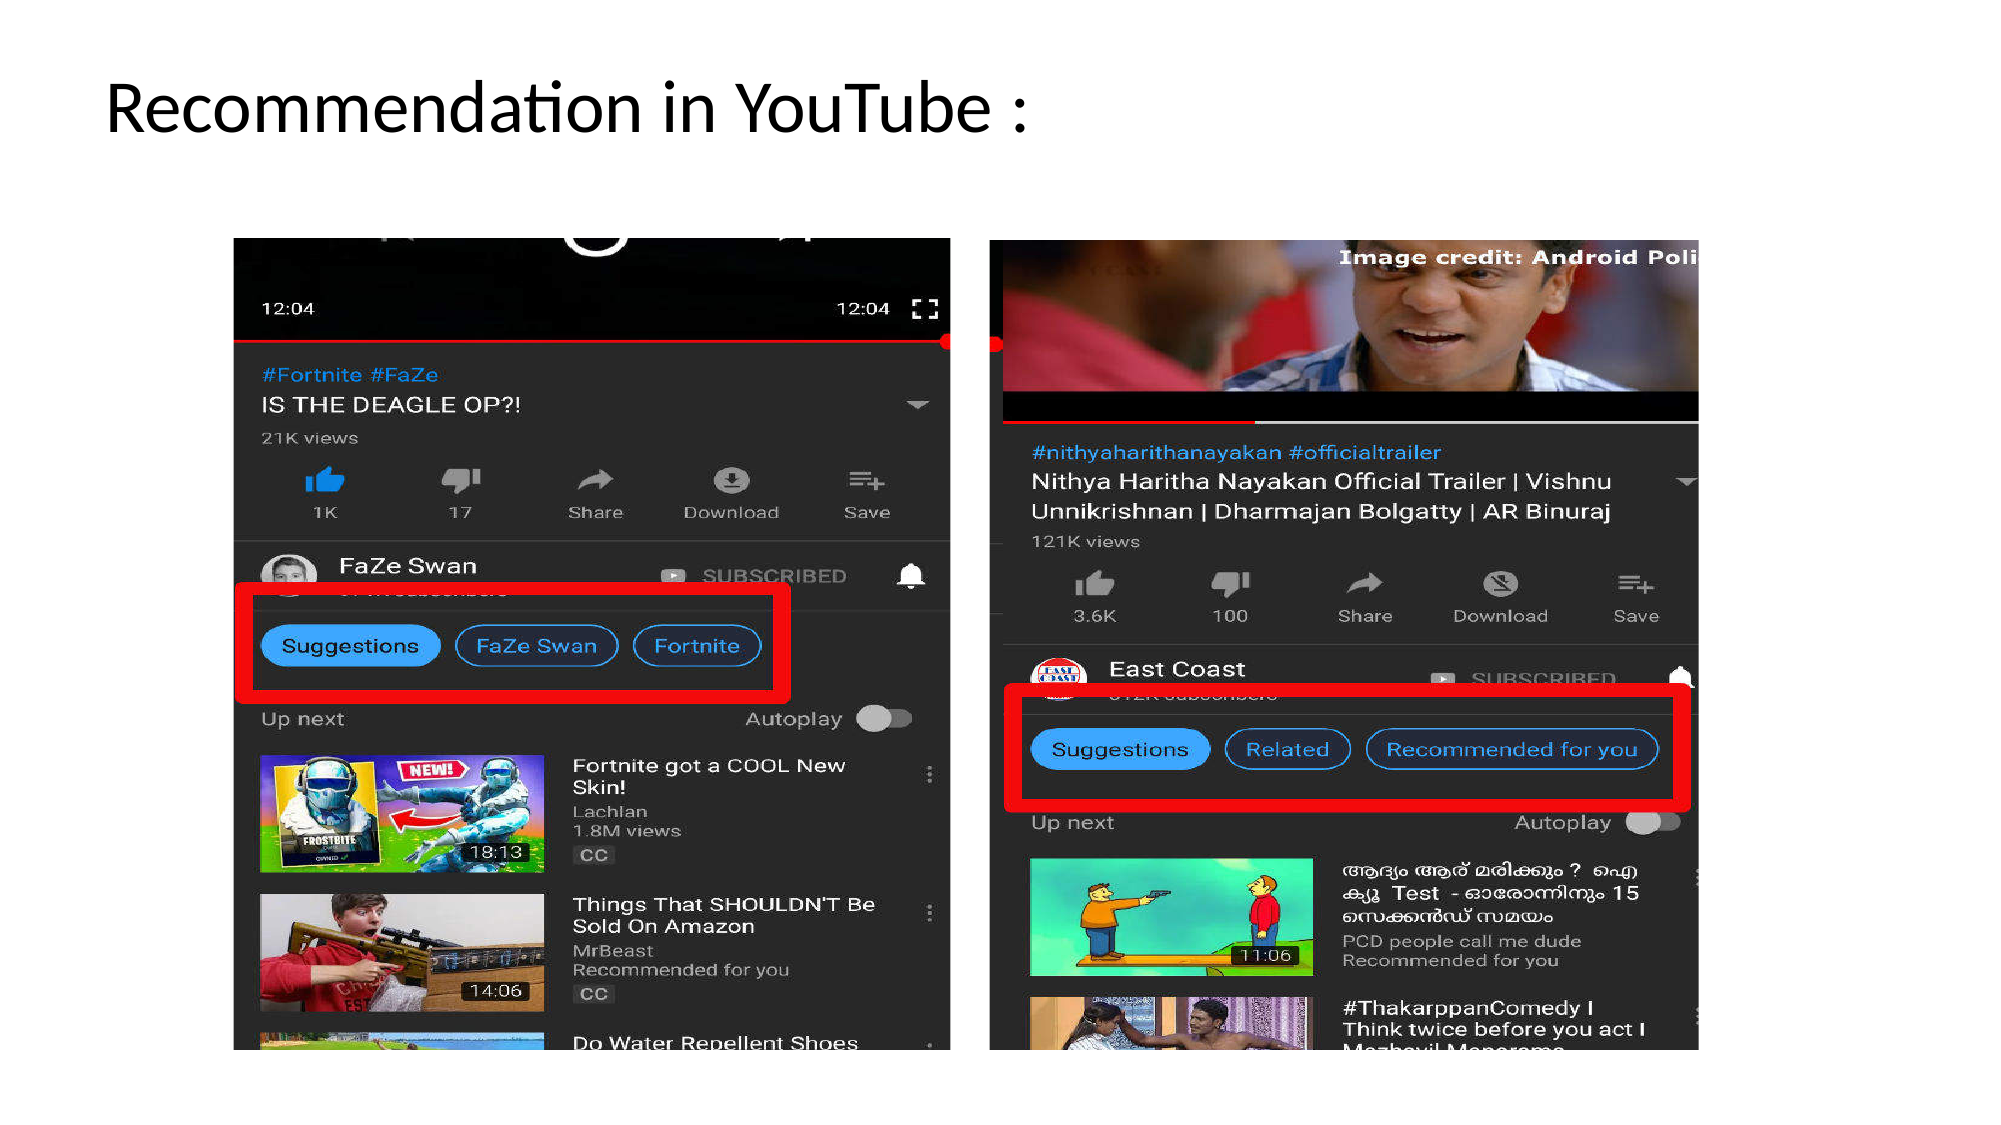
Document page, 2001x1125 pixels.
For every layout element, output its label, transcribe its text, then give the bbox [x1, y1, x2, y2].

text_box Recommendation in YouTube : [90, 49, 1046, 155]
picture [989, 237, 1699, 1050]
picture [233, 237, 951, 1050]
